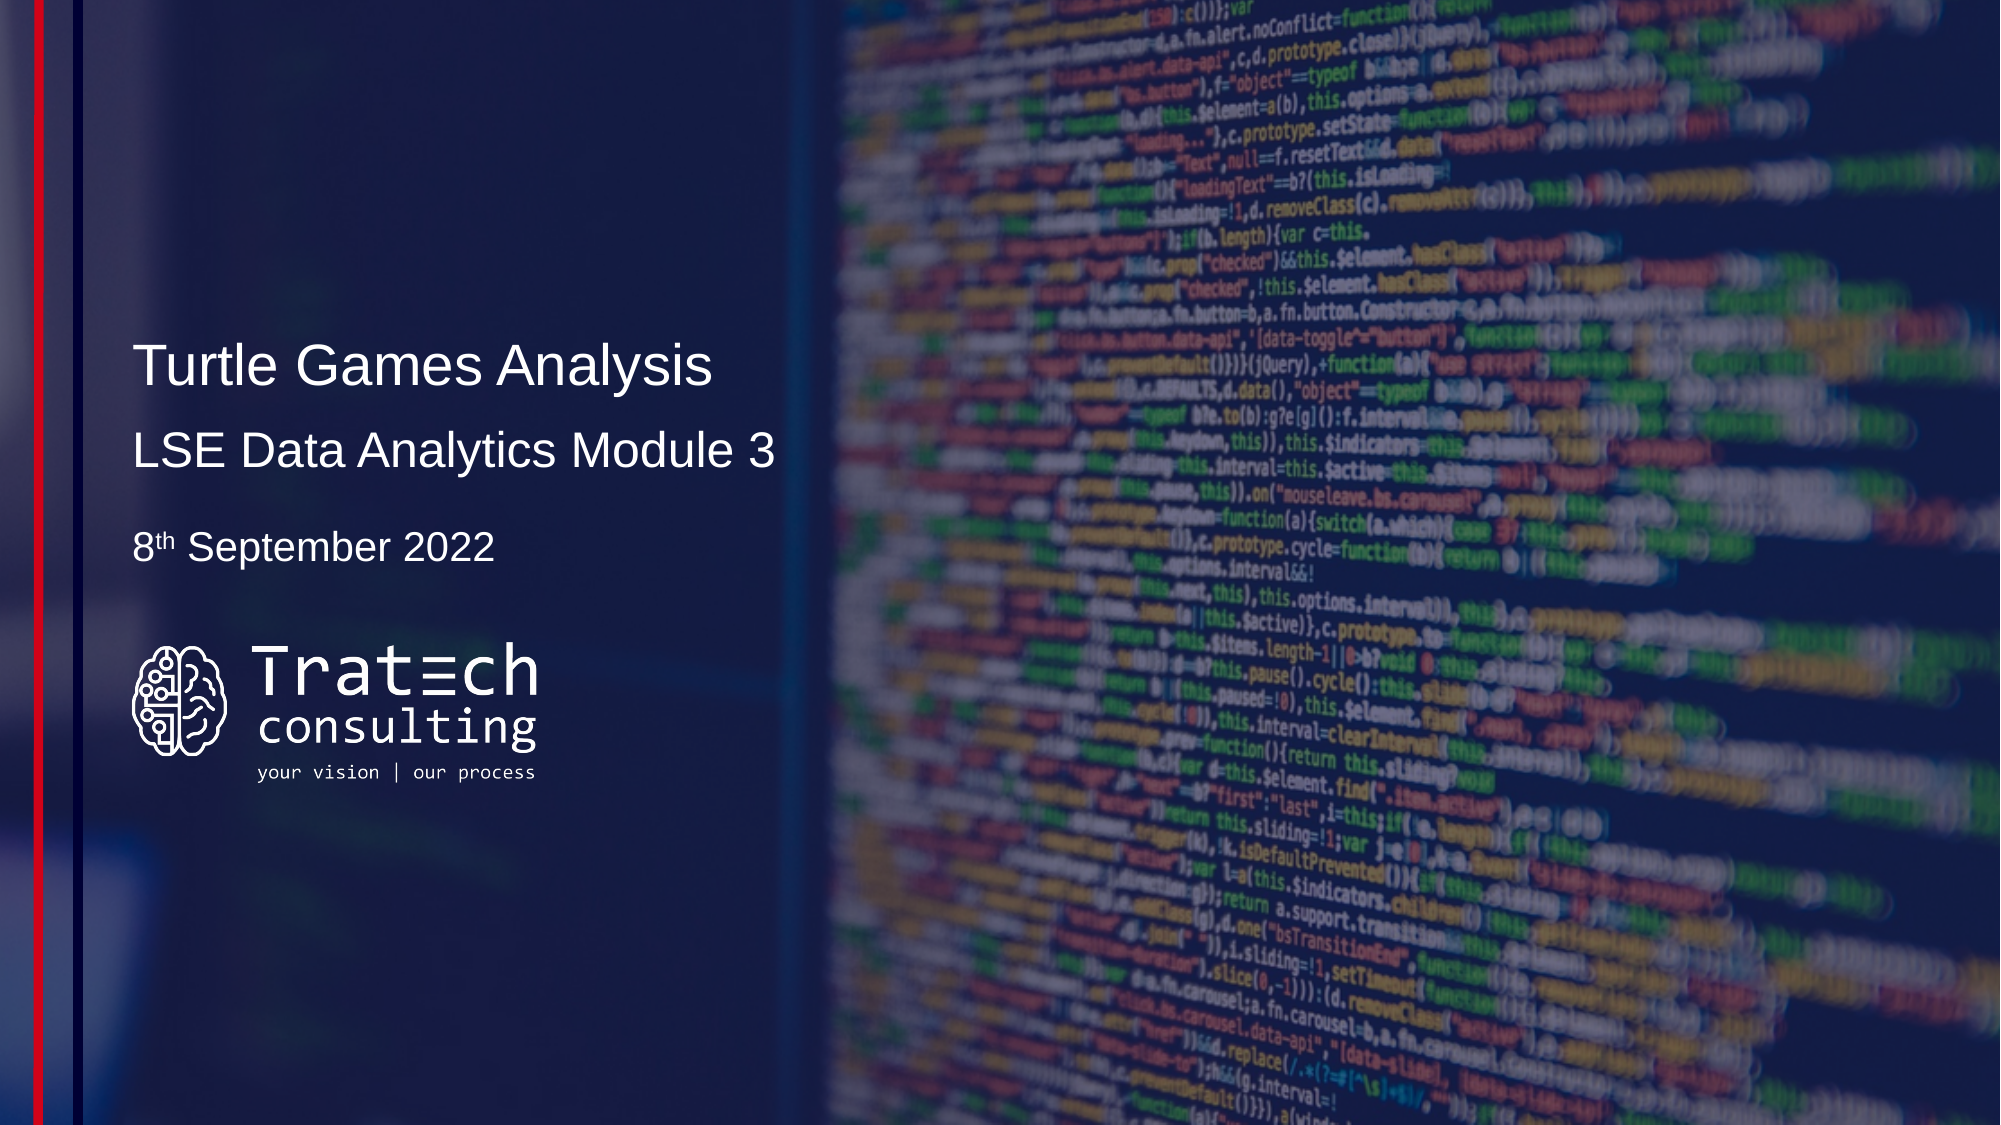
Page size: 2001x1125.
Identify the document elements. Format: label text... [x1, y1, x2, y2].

list 8th September 2022 [117, 517, 903, 608]
list LSE Data Analytics Module 3 [117, 417, 903, 507]
picture [107, 615, 568, 801]
list Turtle Games Analysis [117, 327, 903, 417]
